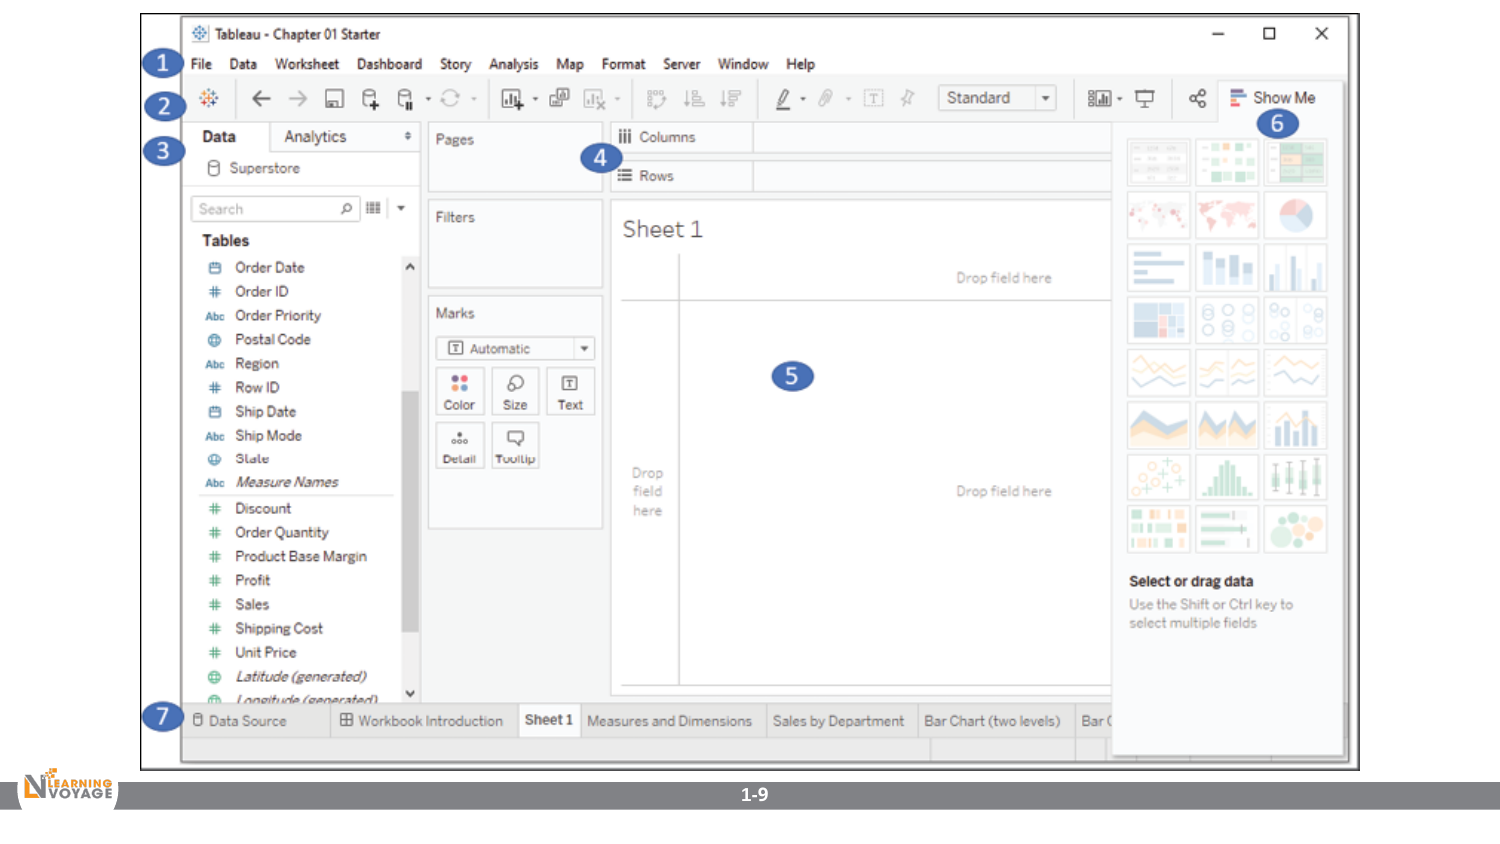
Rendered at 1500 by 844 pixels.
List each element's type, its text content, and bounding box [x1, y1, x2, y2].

picture [0, 13, 1360, 844]
slide_number 1-9 [692, 771, 784, 821]
